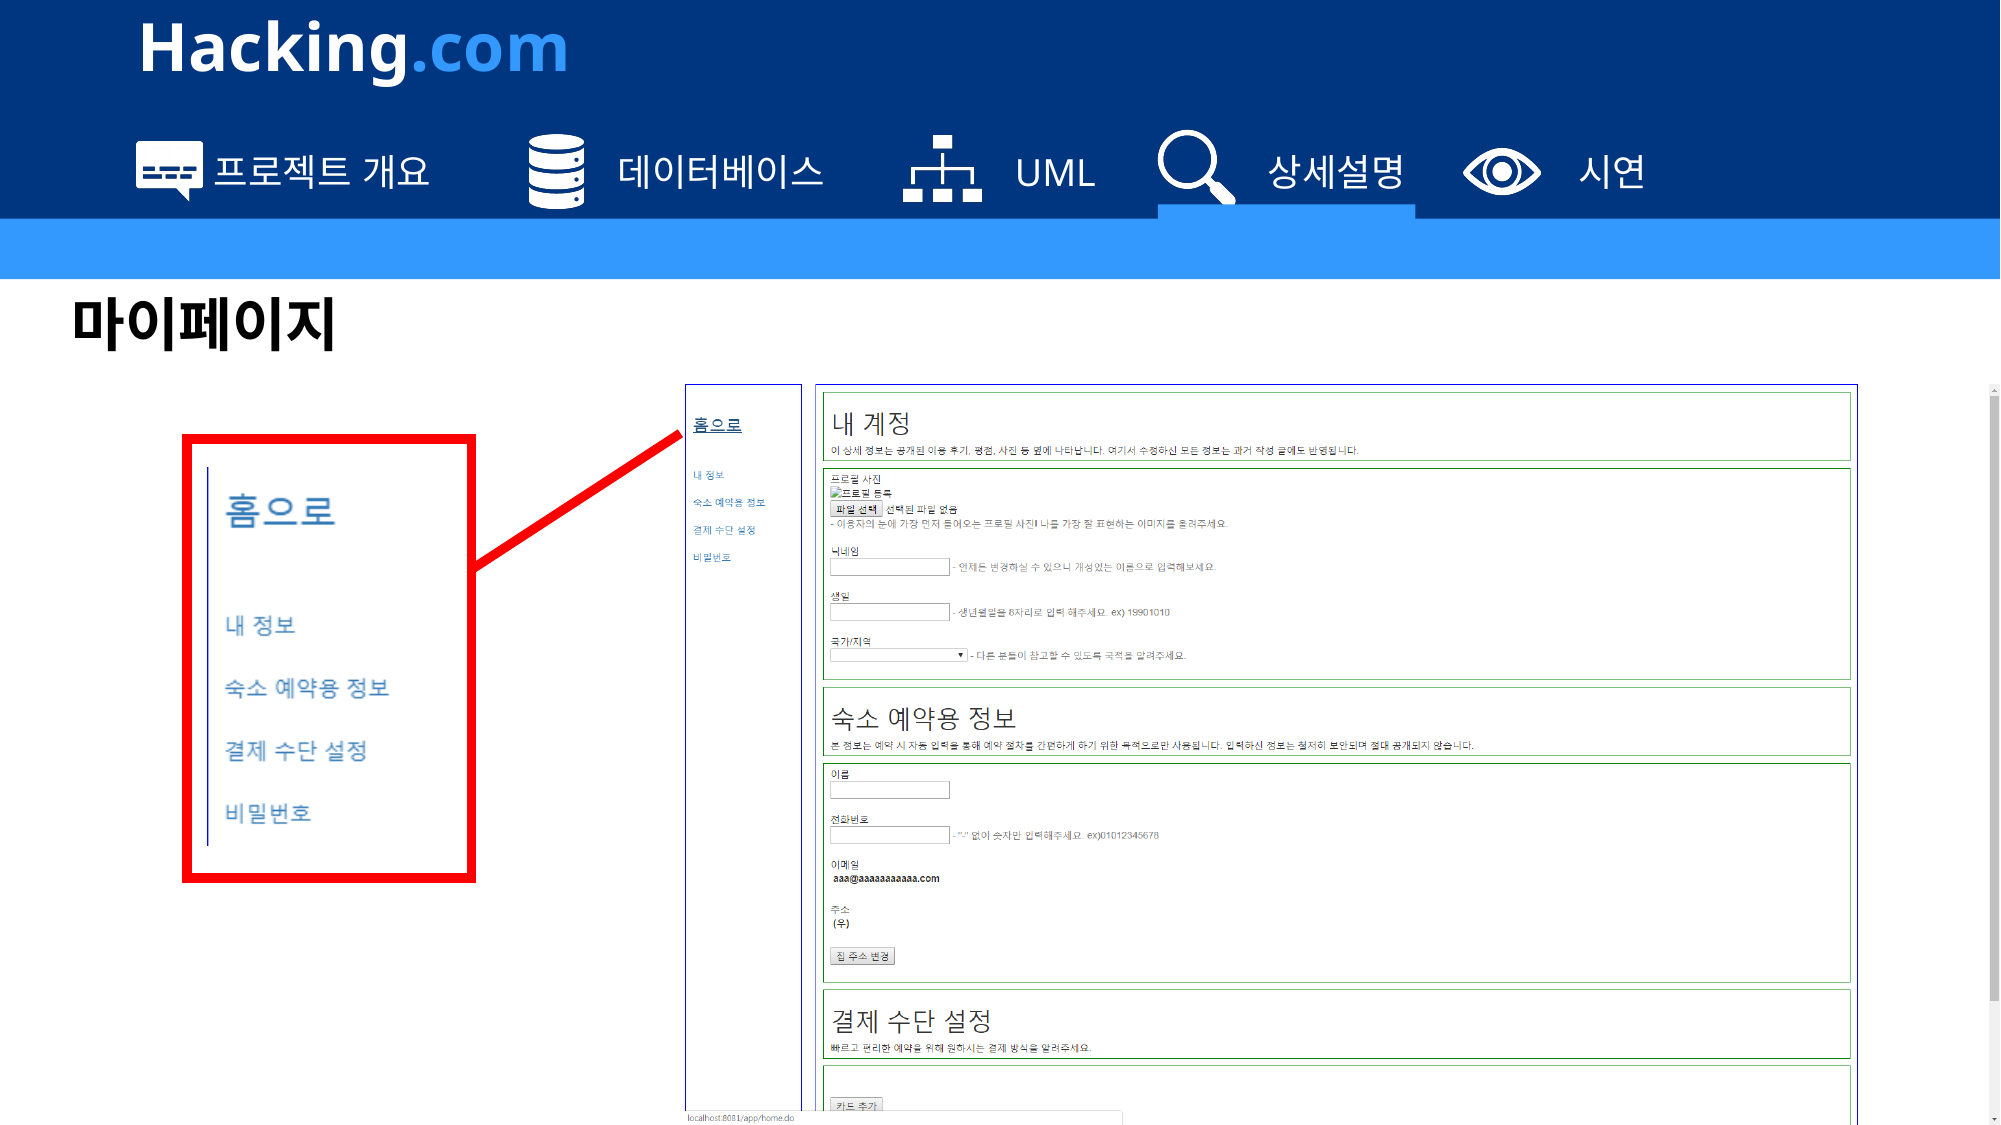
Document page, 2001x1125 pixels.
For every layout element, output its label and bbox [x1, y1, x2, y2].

picture [207, 467, 472, 846]
picture [0, 0, 2000, 219]
text_box [186, 432, 681, 879]
picture [685, 384, 2000, 1125]
text_box [0, 219, 2000, 366]
